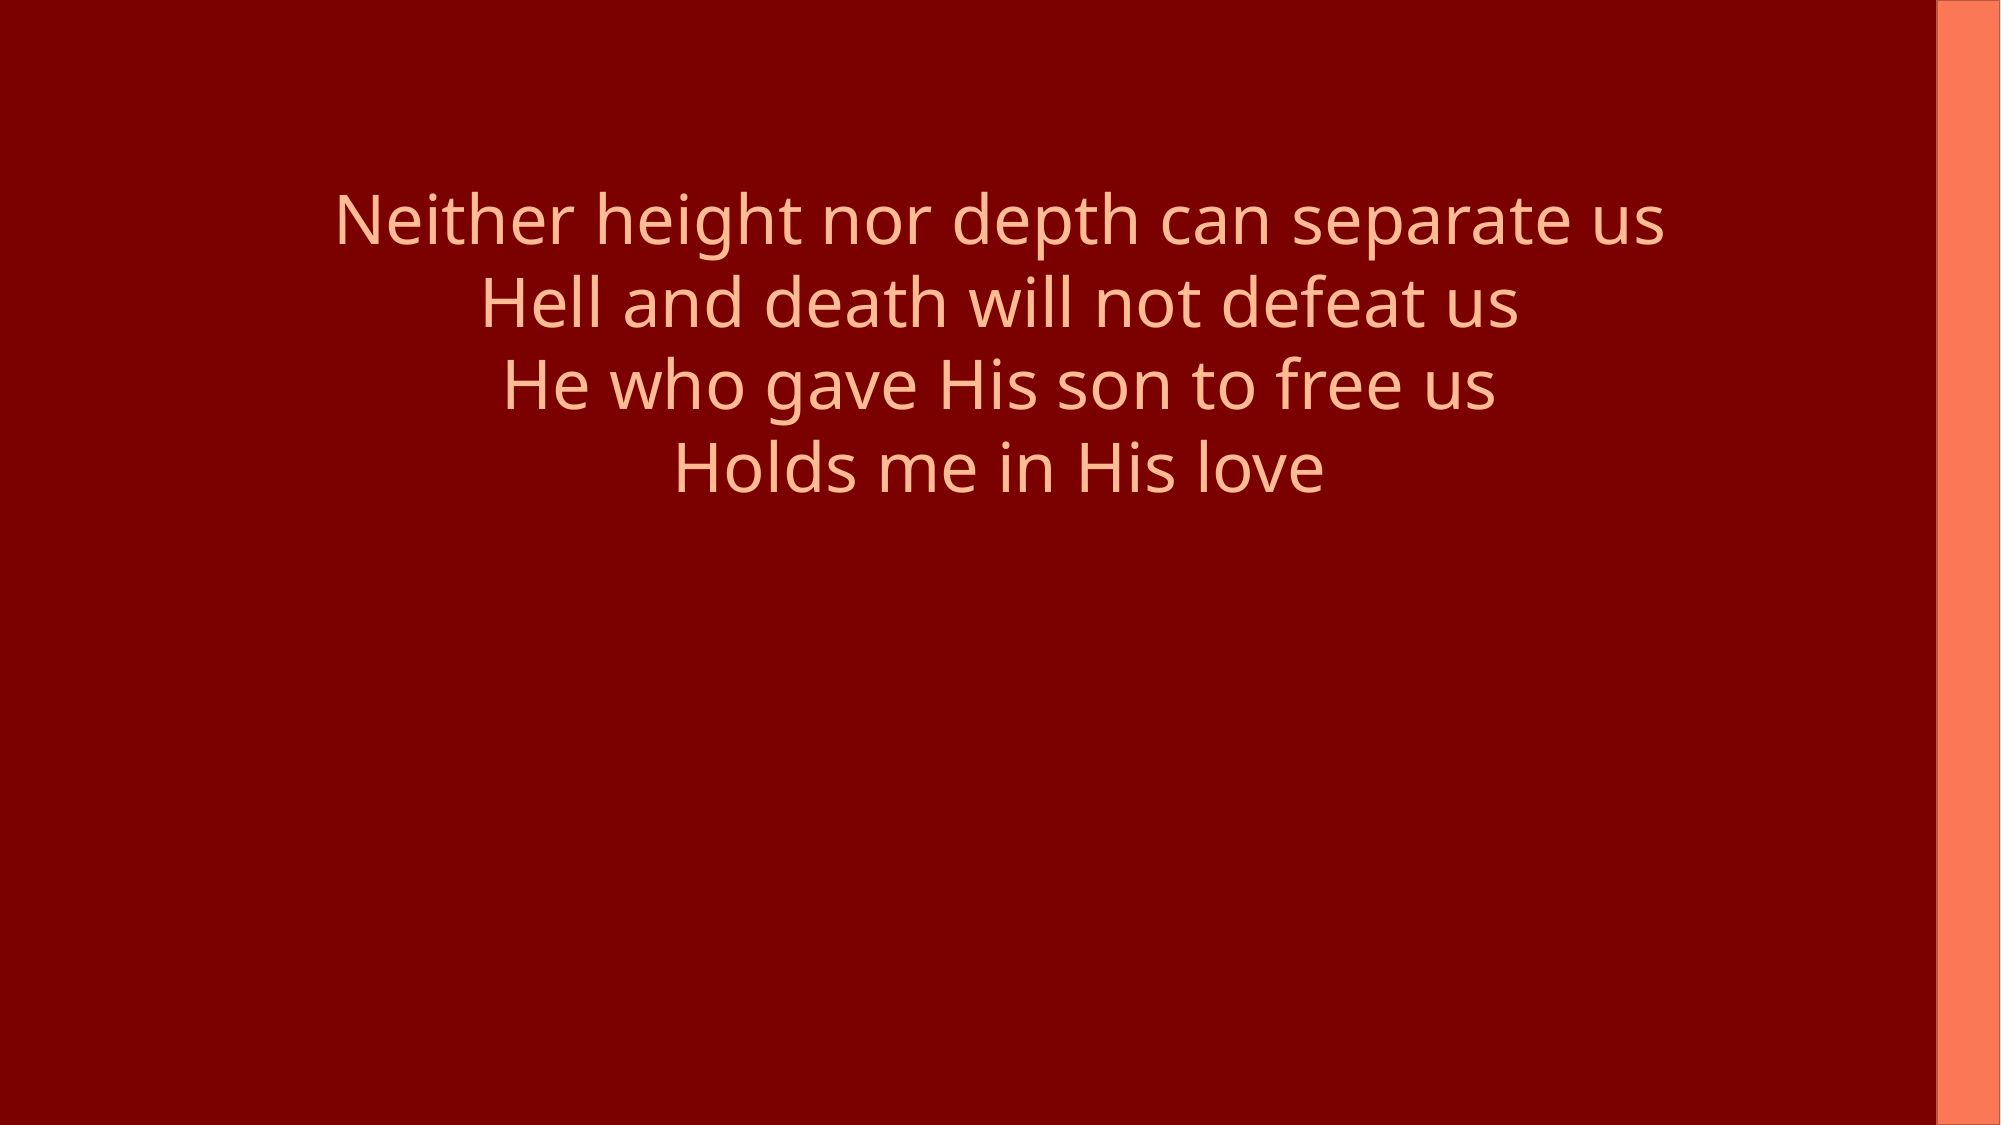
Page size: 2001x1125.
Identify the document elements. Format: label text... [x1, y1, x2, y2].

text_box Neither height nor depth can separate us Hell and death will not defeat us He who gave His son to free us Holds me in His love [99, 168, 1900, 596]
